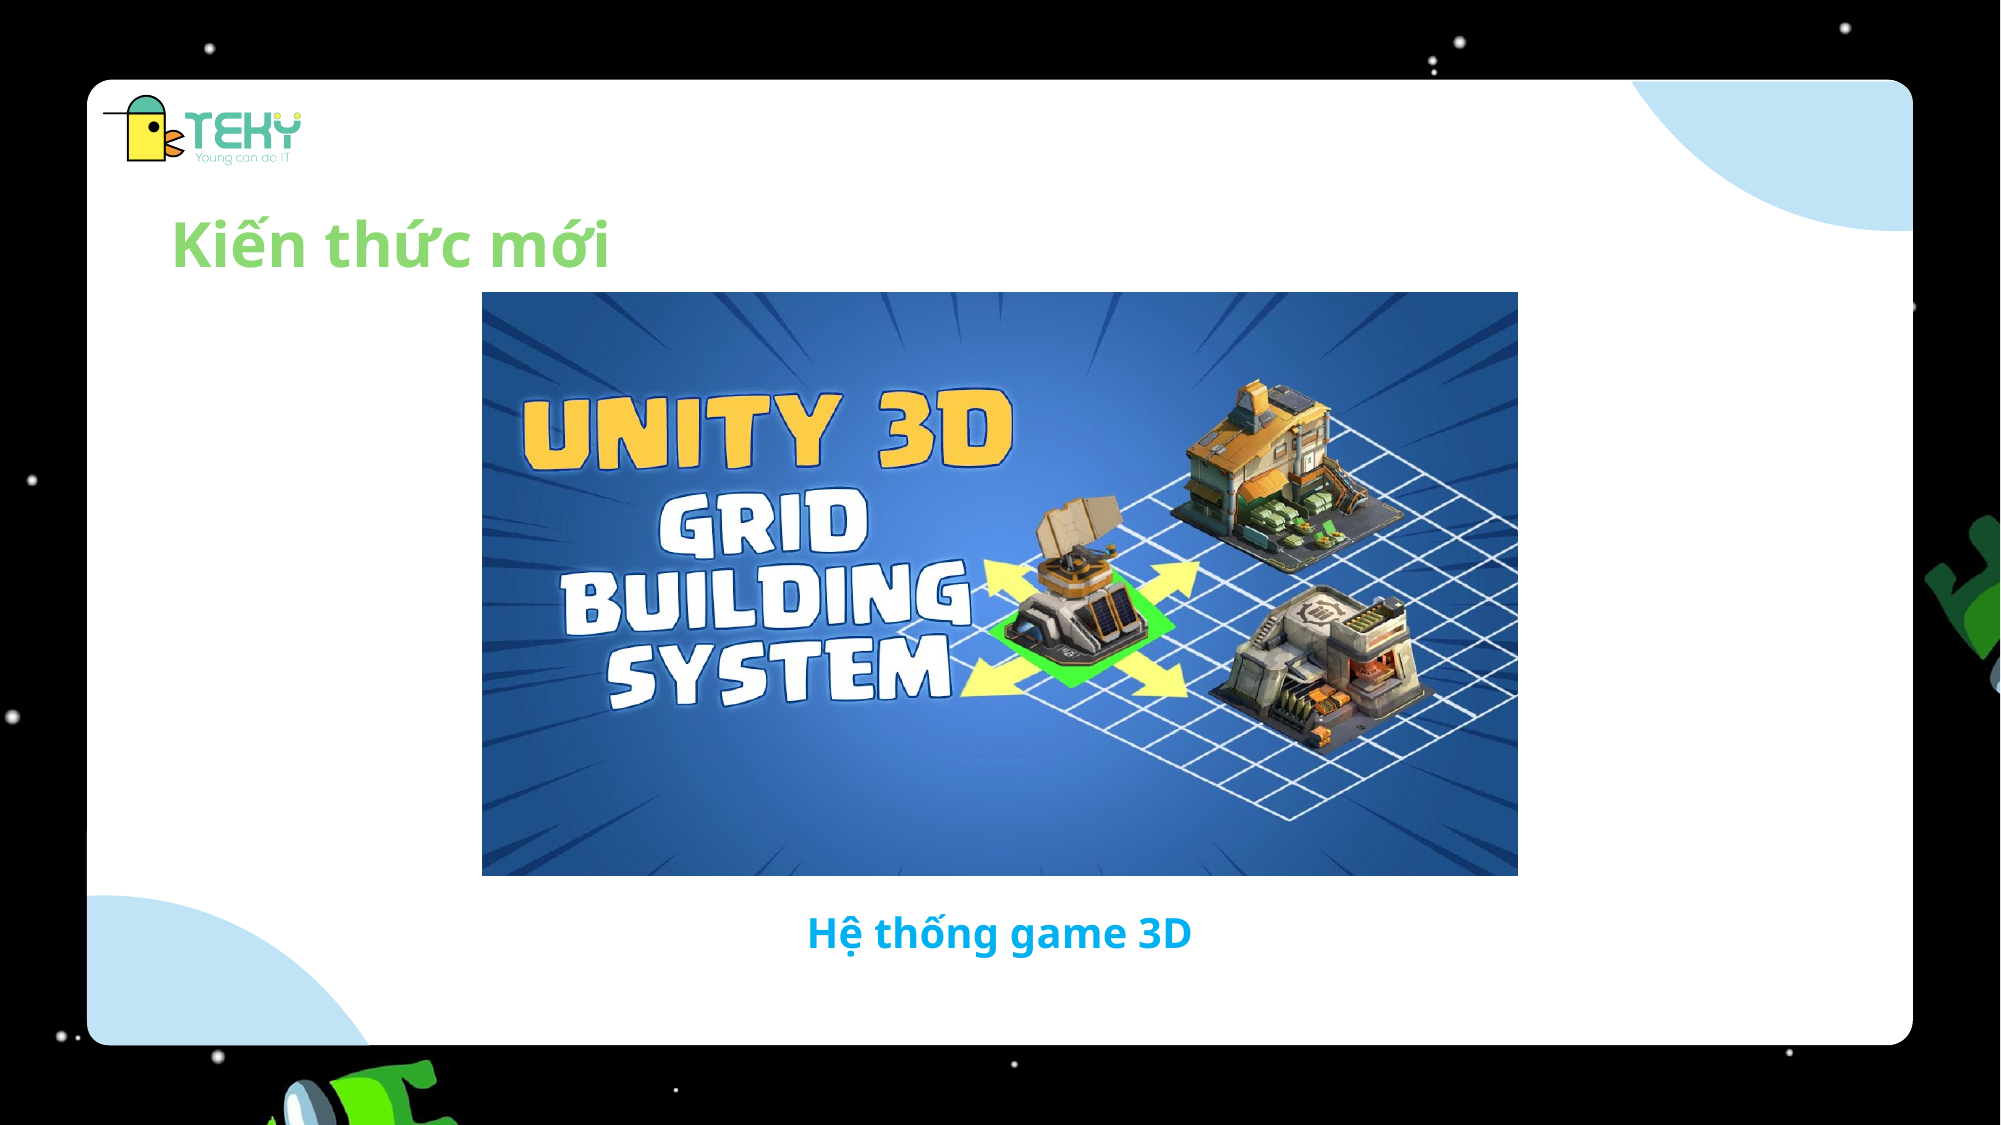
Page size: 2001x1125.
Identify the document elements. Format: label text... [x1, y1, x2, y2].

text_box Kiến thức mới [150, 173, 755, 289]
text_box [86, 79, 1913, 1046]
text_box [87, 895, 369, 1046]
text_box [1631, 81, 1913, 232]
text_box Hệ thống game 3D [506, 884, 1494, 995]
picture [0, 0, 2001, 1125]
